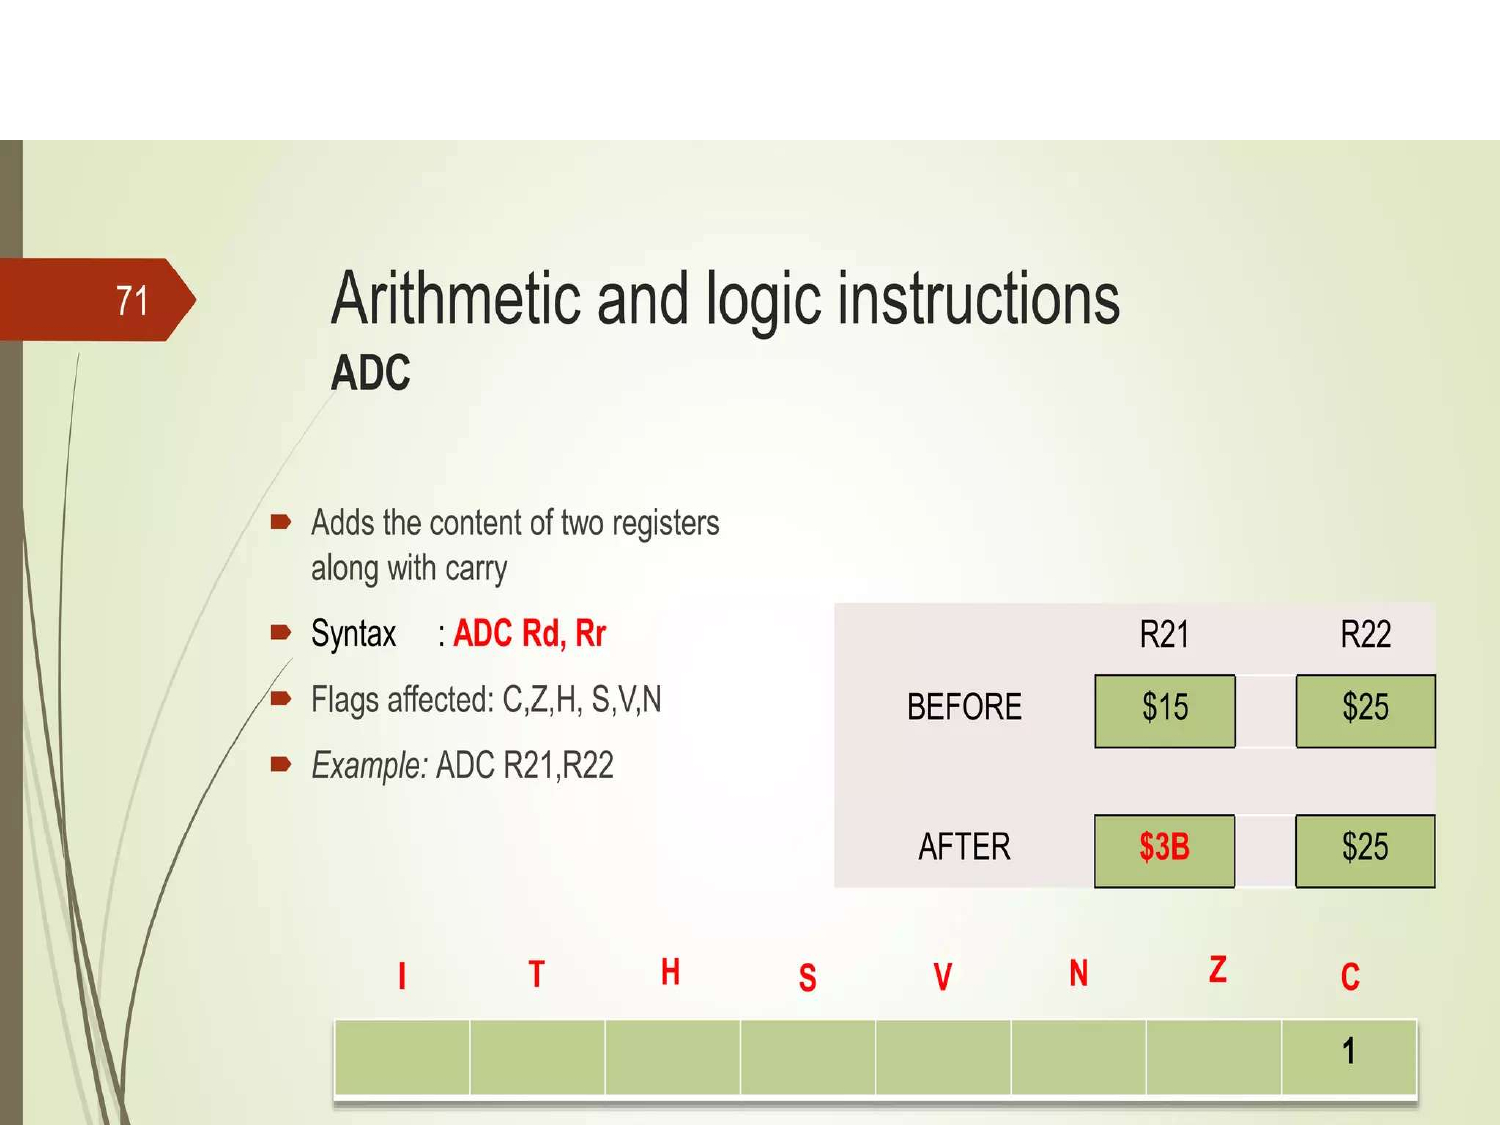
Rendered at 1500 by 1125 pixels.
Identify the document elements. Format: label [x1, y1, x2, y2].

picture [0, 140, 1500, 1125]
